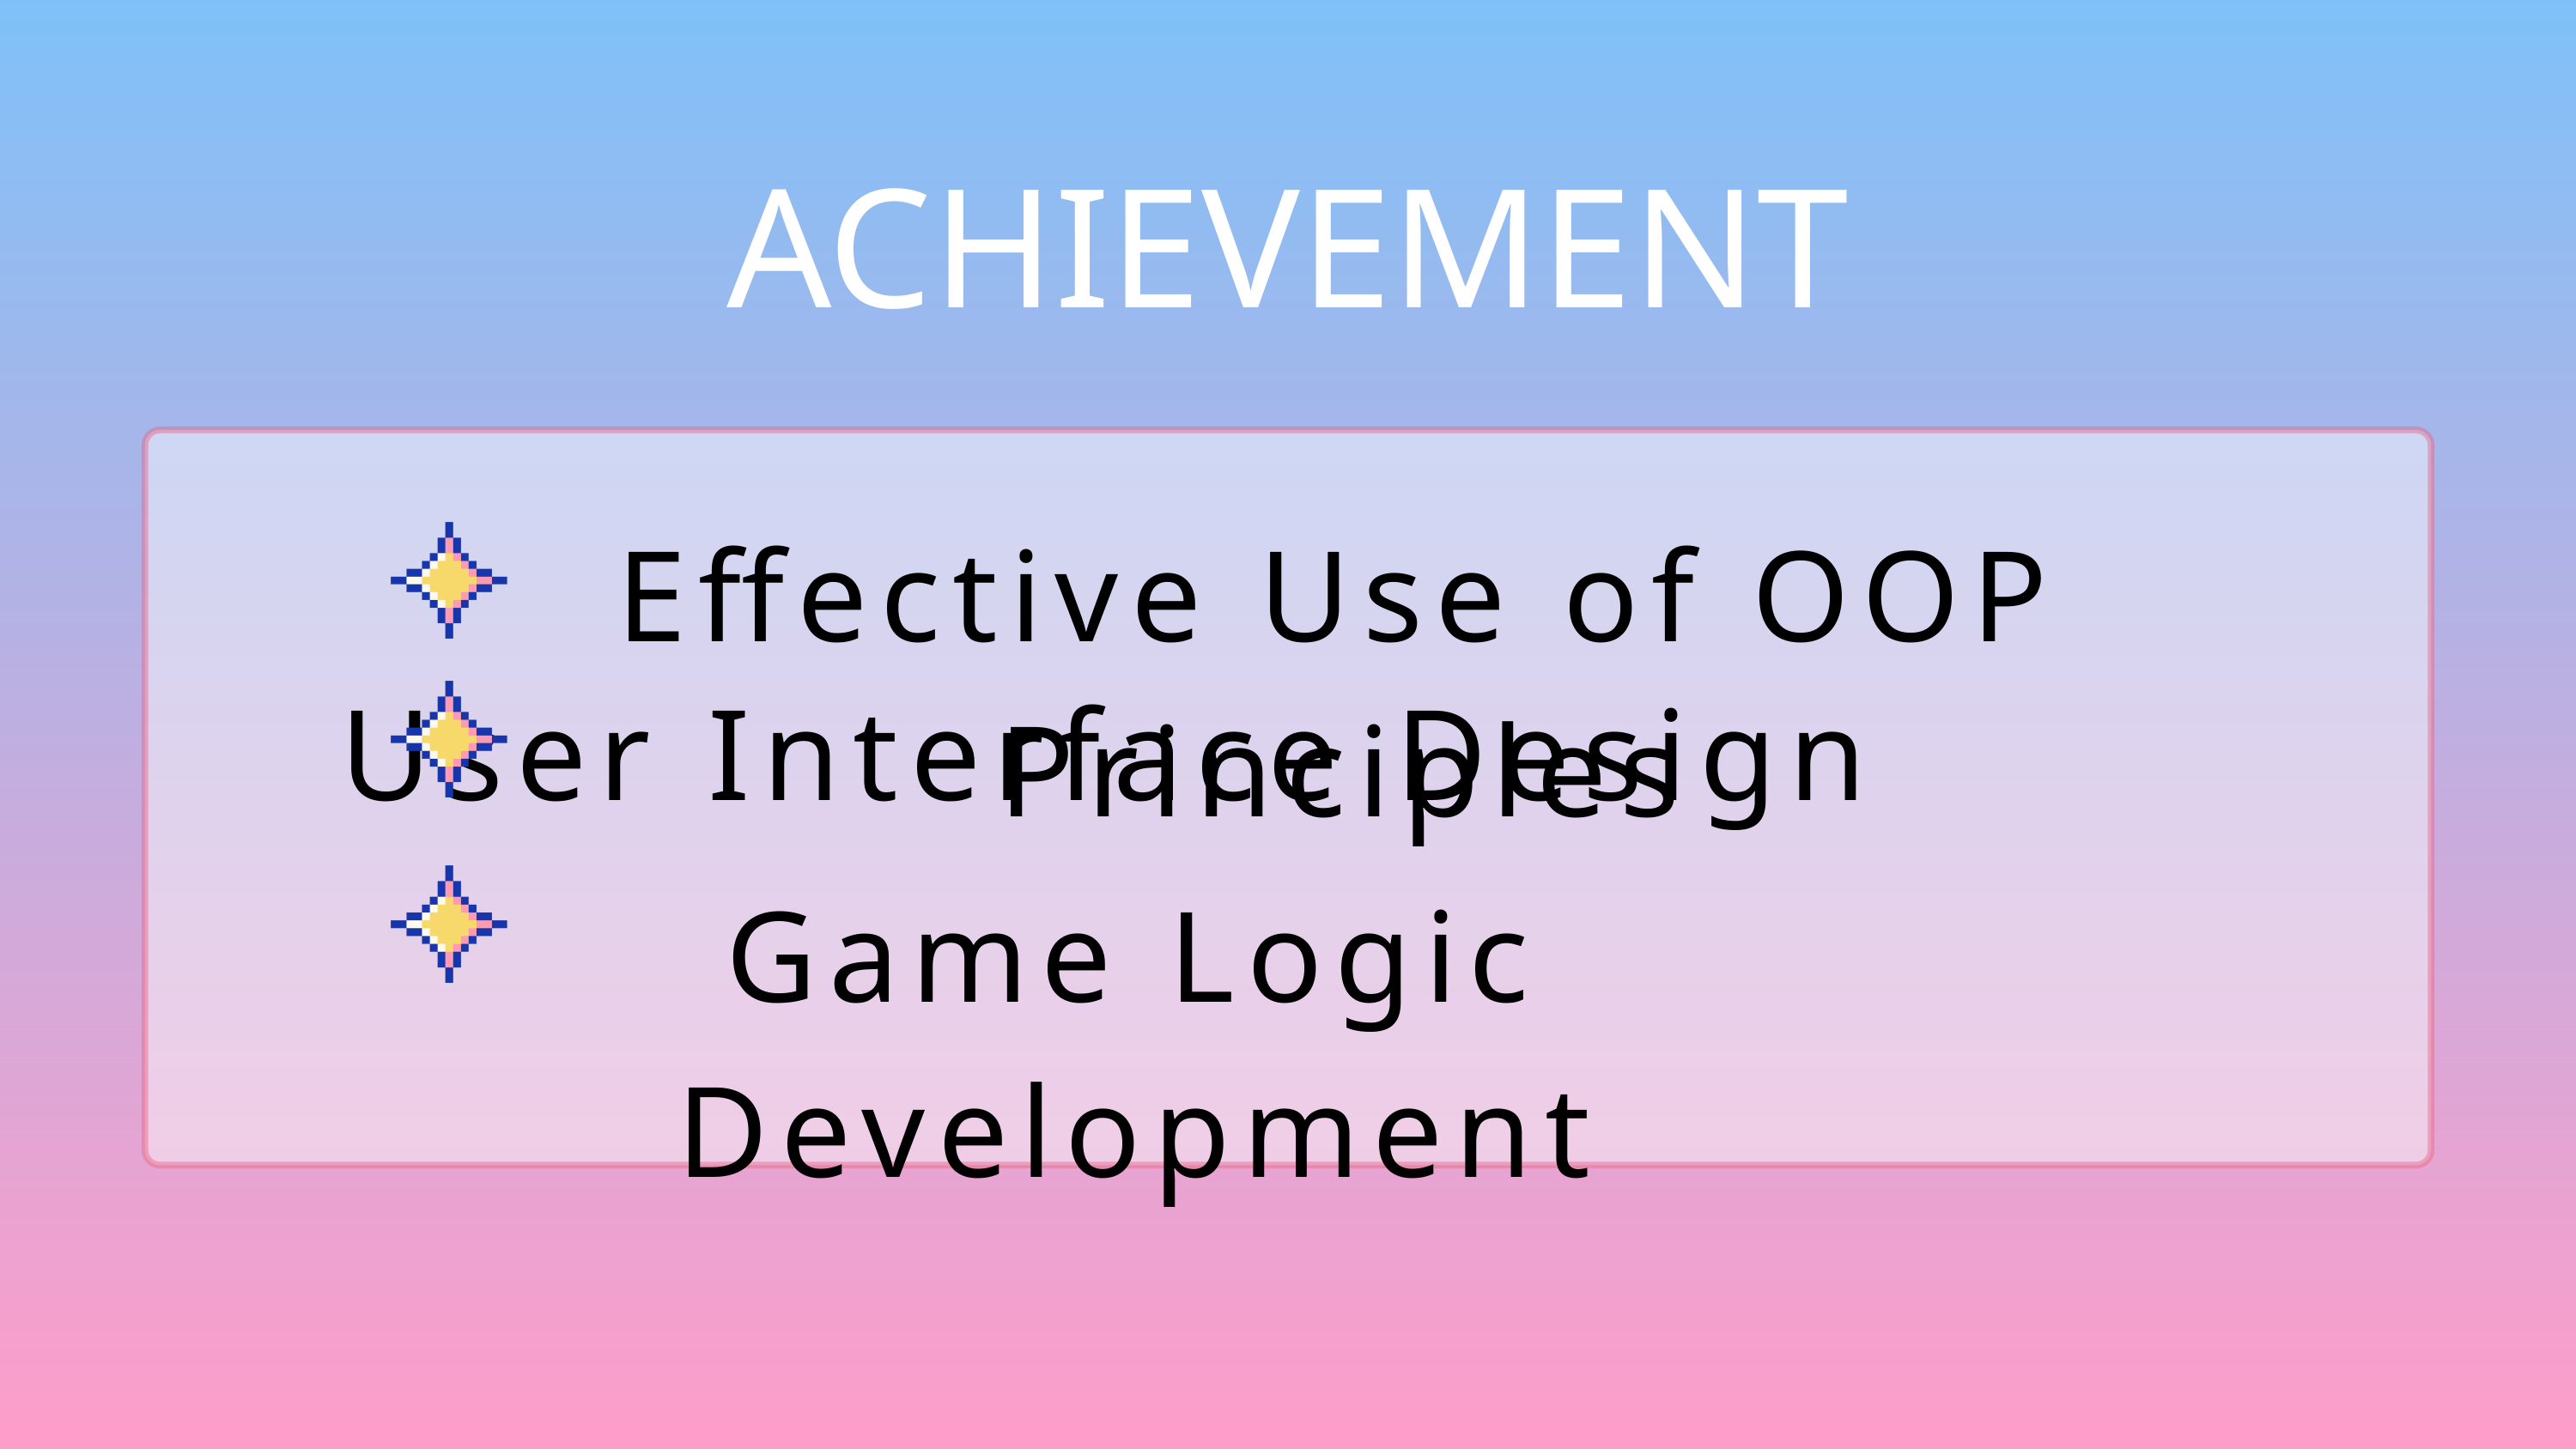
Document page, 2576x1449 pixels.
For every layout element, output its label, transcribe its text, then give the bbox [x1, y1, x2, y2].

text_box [144, 429, 2432, 1166]
text_box ACHIEVEMENT [550, 110, 2026, 341]
